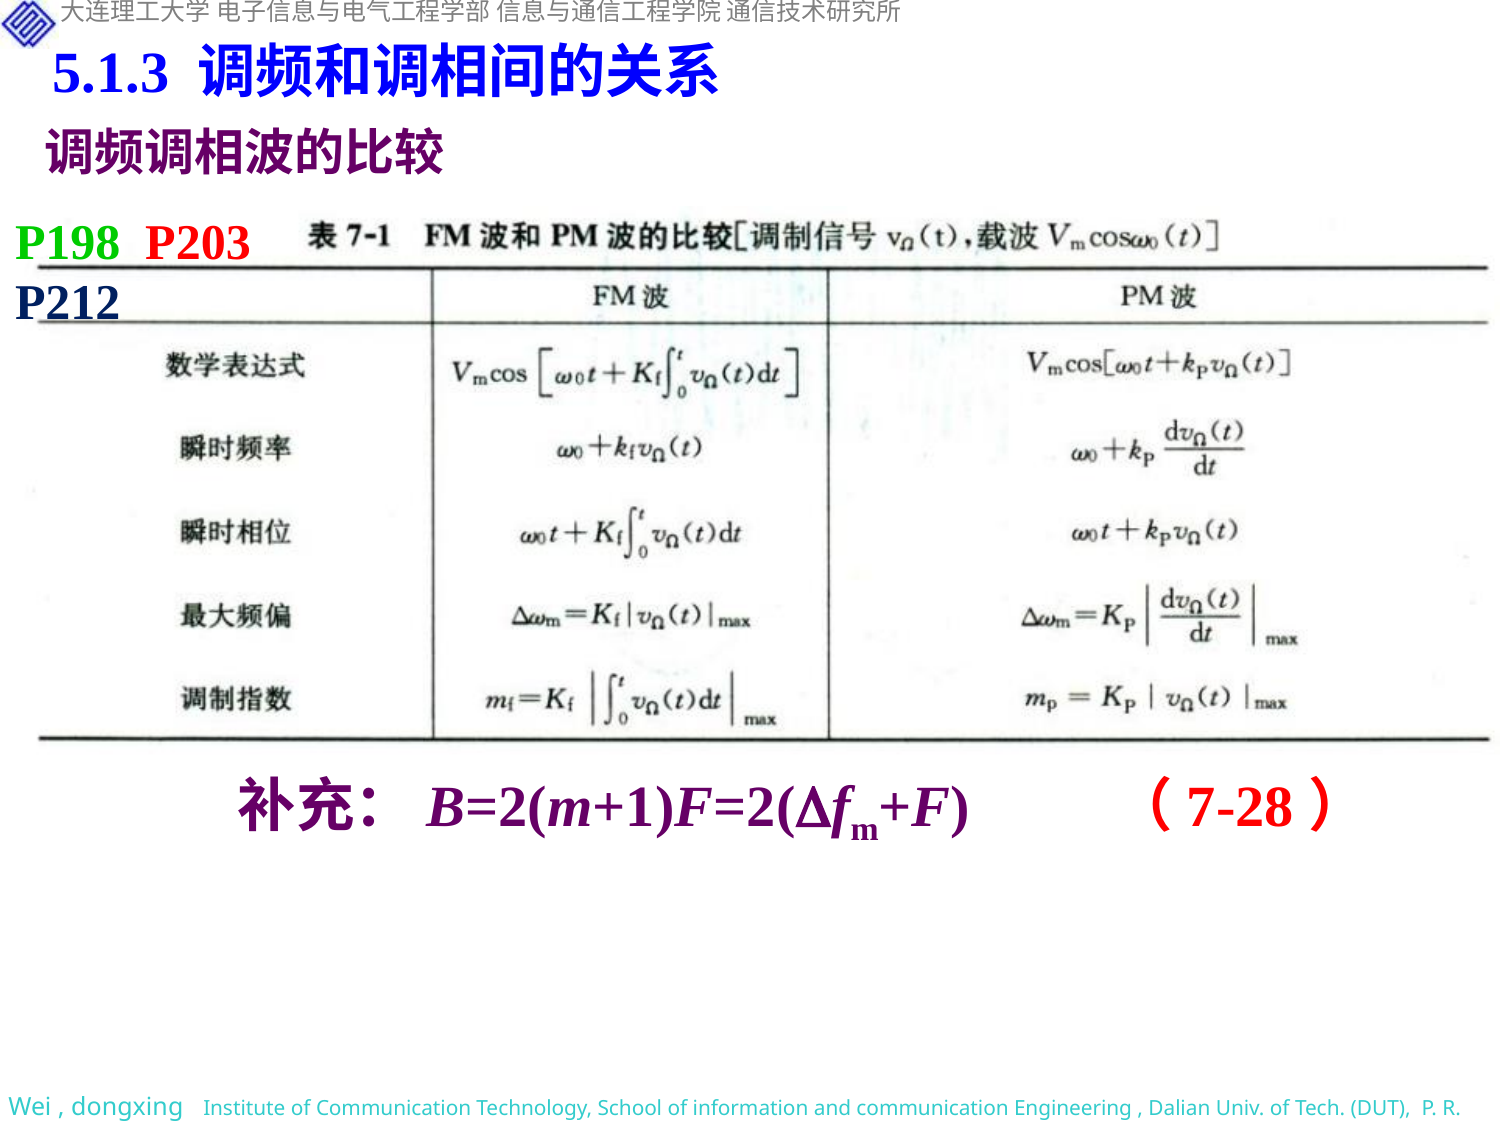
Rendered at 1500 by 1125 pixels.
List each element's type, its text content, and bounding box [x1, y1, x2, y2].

picture [0, 206, 1500, 757]
picture [0, 0, 59, 49]
title 5.1.3 调频和调相间的关系 [37, 37, 1223, 100]
text_box 调频调相波的比较 [29, 113, 798, 189]
text_box 补充：B=2(m+1)F=2(fm+F) （7-28） [223, 765, 1382, 855]
